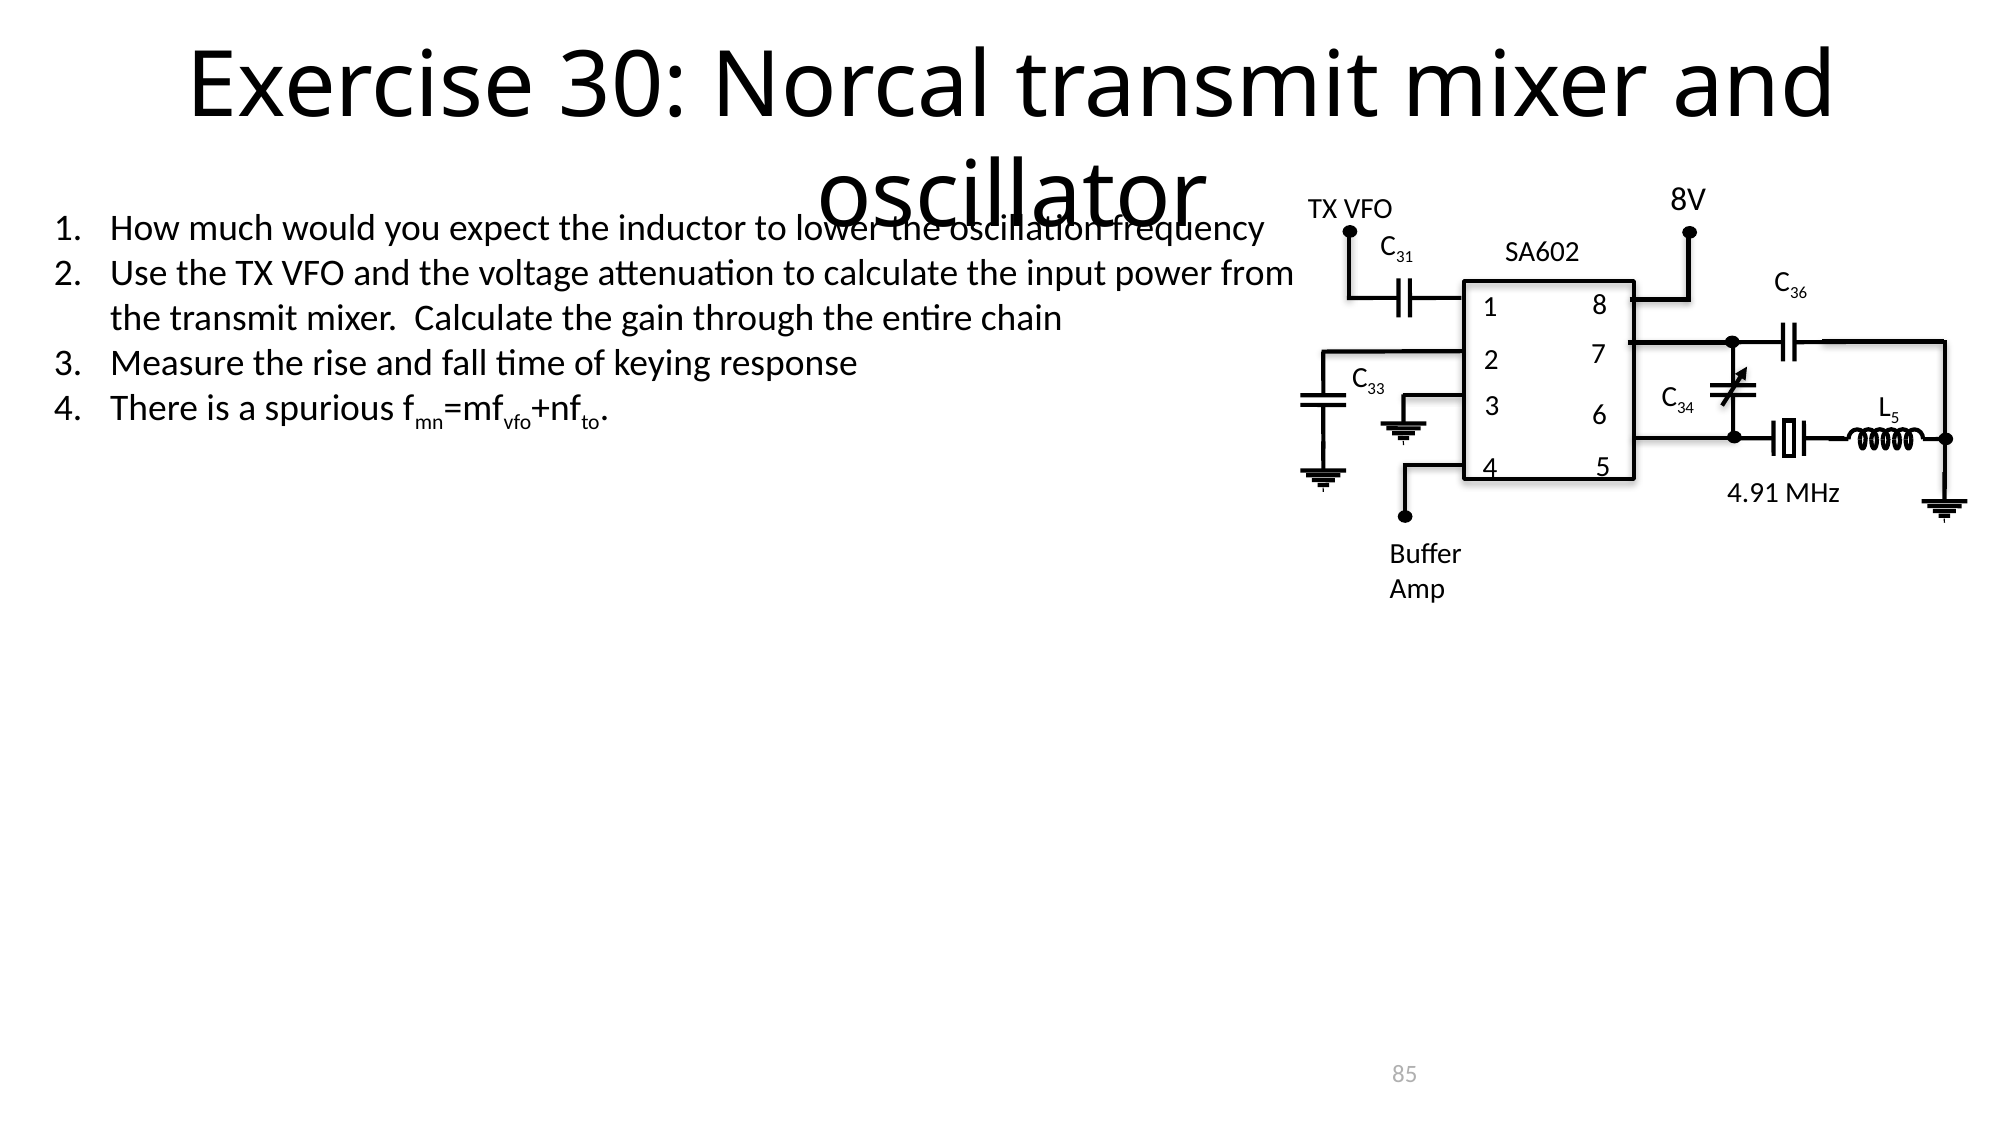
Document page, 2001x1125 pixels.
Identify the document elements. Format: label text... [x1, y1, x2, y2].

text_box Exercise 30: Norcal transmit mixer and oscillator [25, 24, 2000, 245]
slide_number 85 [1074, 738, 1425, 1125]
text_box How much would you expect the inductor to lower the oscillation frequency Use the TX VFO and the voltage attenuation to calculate the input power from the transmit mixer. Calculate the gain through the entire chain Measure the rise and fall time of keying response There is a spurious fmn=mfvfo+nfto. [46, 195, 1306, 1084]
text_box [1300, 169, 1968, 594]
